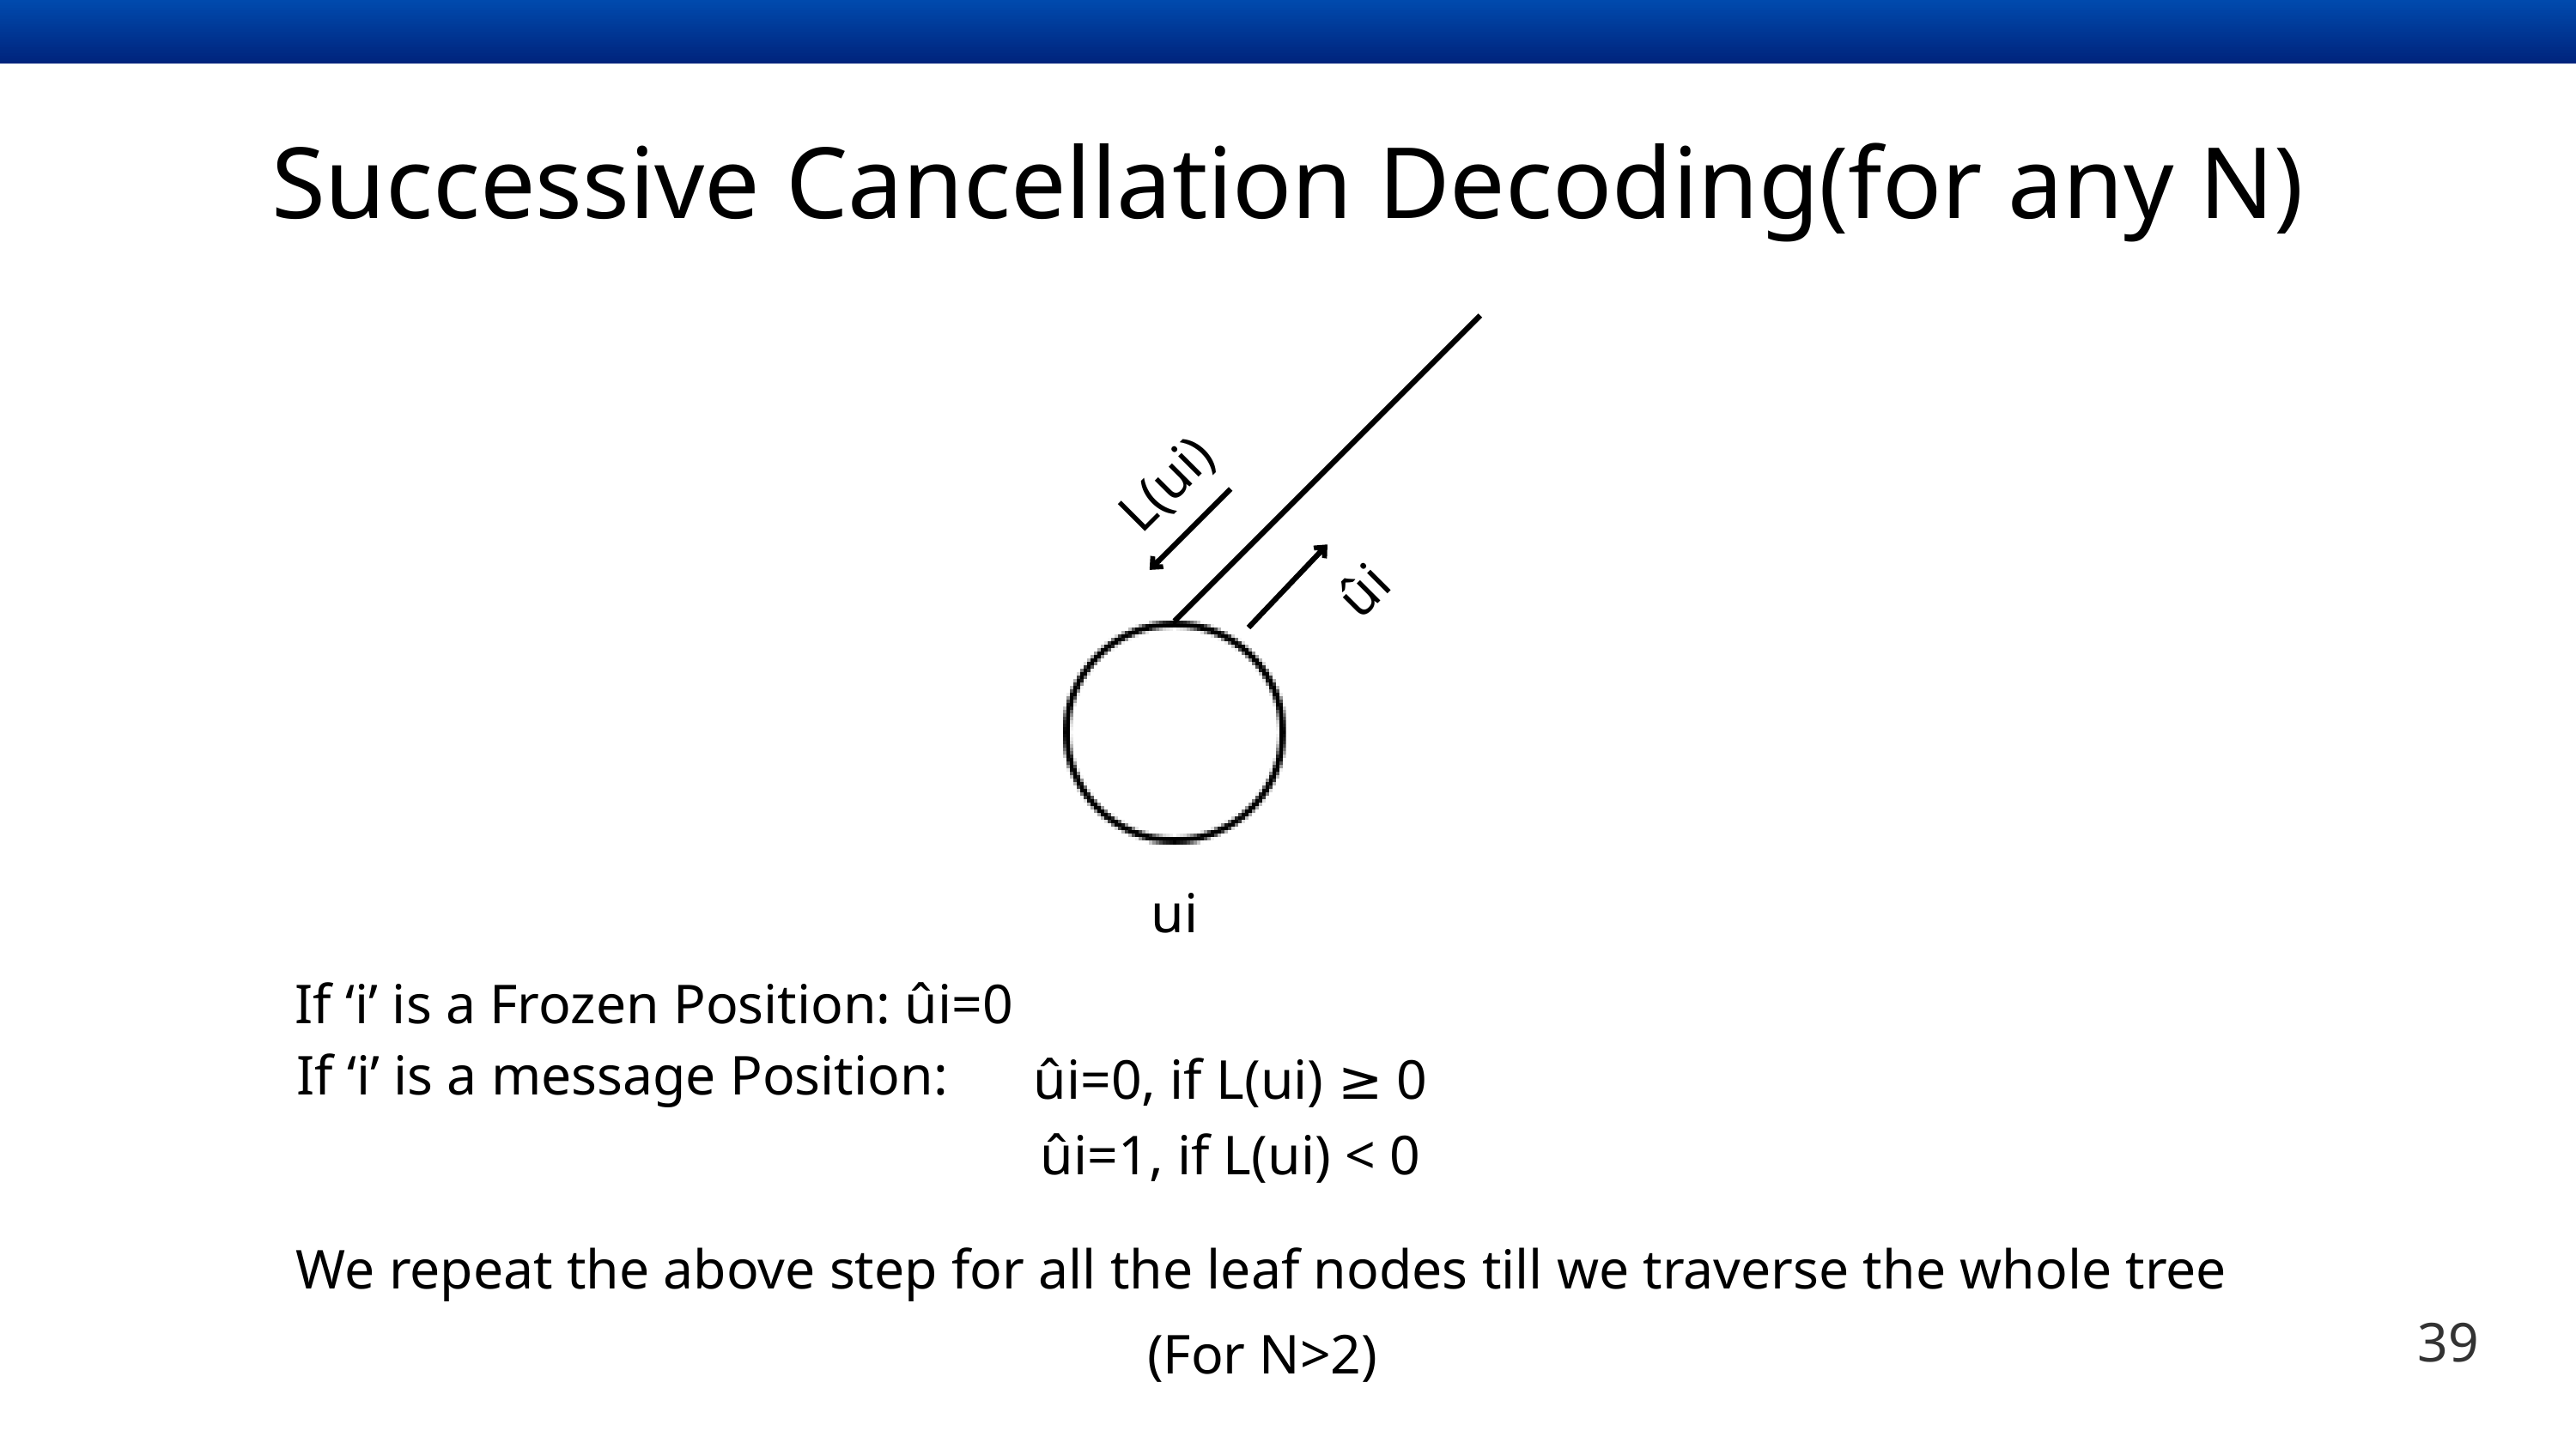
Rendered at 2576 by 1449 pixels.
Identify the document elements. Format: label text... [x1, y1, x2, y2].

text_box ûi [1255, 480, 1456, 682]
text_box ûi=1, if L(ui) < 0 [965, 1099, 1496, 1185]
text_box Successive Cancellation Decoding(for any N) [100, 80, 2475, 239]
text_box If ‘i’ is a message Position: [270, 1019, 975, 1106]
text_box We repeat the above step for all the leaf nodes till we traverse the whole tree (For N>2) [288, 1213, 2238, 1385]
text_box 39 [2383, 1286, 2480, 1373]
text_box L(ui) [1055, 373, 1258, 576]
text_box ui [1150, 857, 1200, 943]
text_box [1063, 621, 1286, 845]
text_box ûi=0, if L(ui) ≥ 0 [1007, 1024, 1454, 1099]
text_box If ‘i’ is a Frozen Position: ûi=0 [270, 949, 1040, 1034]
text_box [0, 0, 2576, 64]
text_box [1248, 544, 1327, 628]
